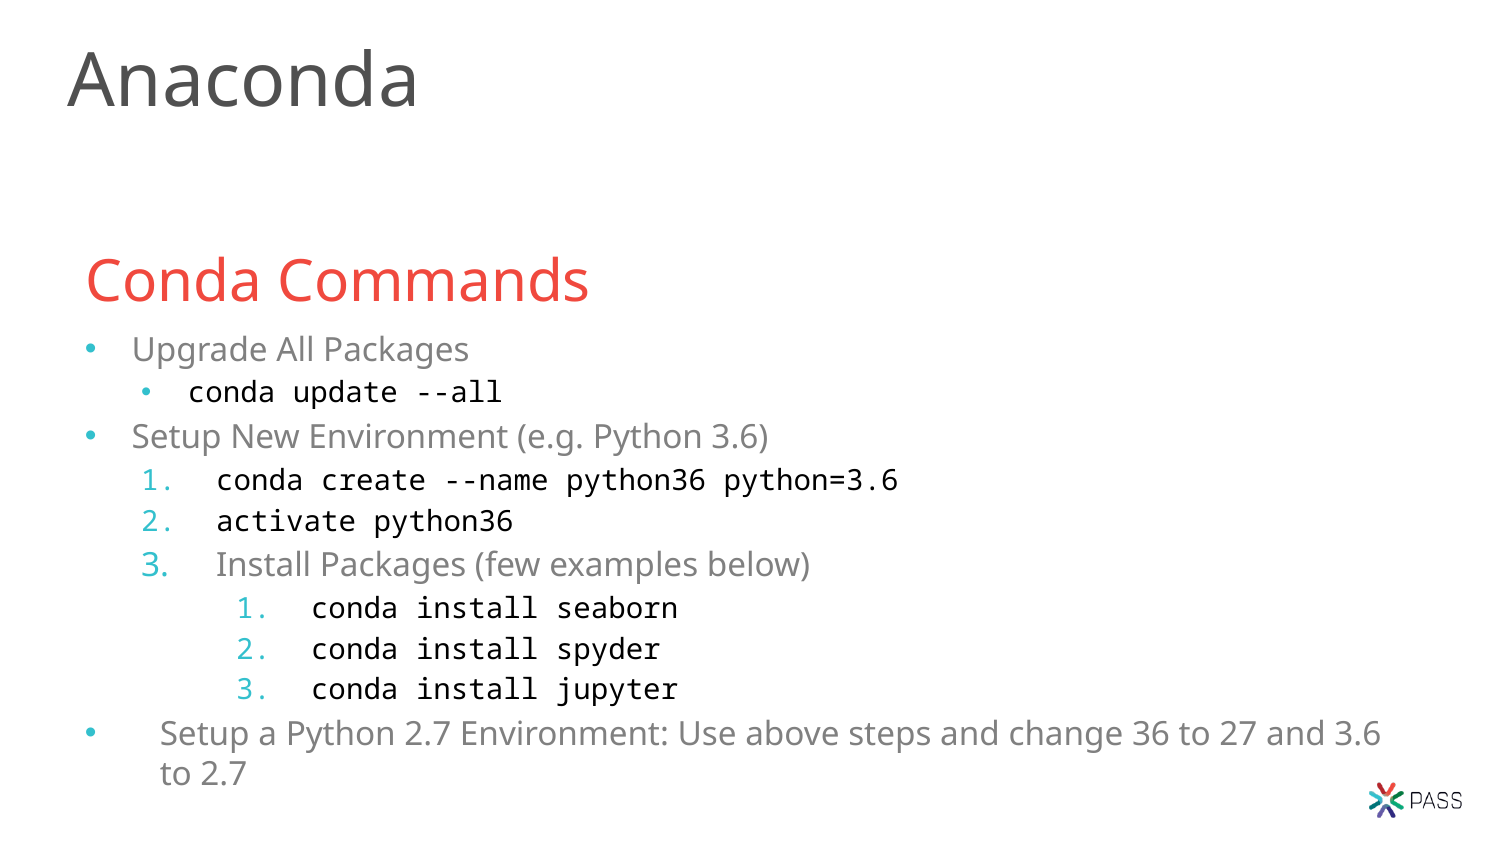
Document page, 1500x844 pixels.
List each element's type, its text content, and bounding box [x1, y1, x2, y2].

picture [1367, 780, 1463, 820]
list Upgrade All Packages conda update --all Setup New Environment (e.g. Python 3.6) conda create --name python36 python=3.6 activate python36 Install Packages (few examples below) conda install seaborn conda install spyder conda install jupyter Setup a Python 2.7 Environment: Use above steps and change 36 to 27 and 3.6 to 2.7 [69, 320, 1425, 802]
list Conda Commands [70, 246, 1426, 321]
title Anaconda [52, 41, 1444, 142]
